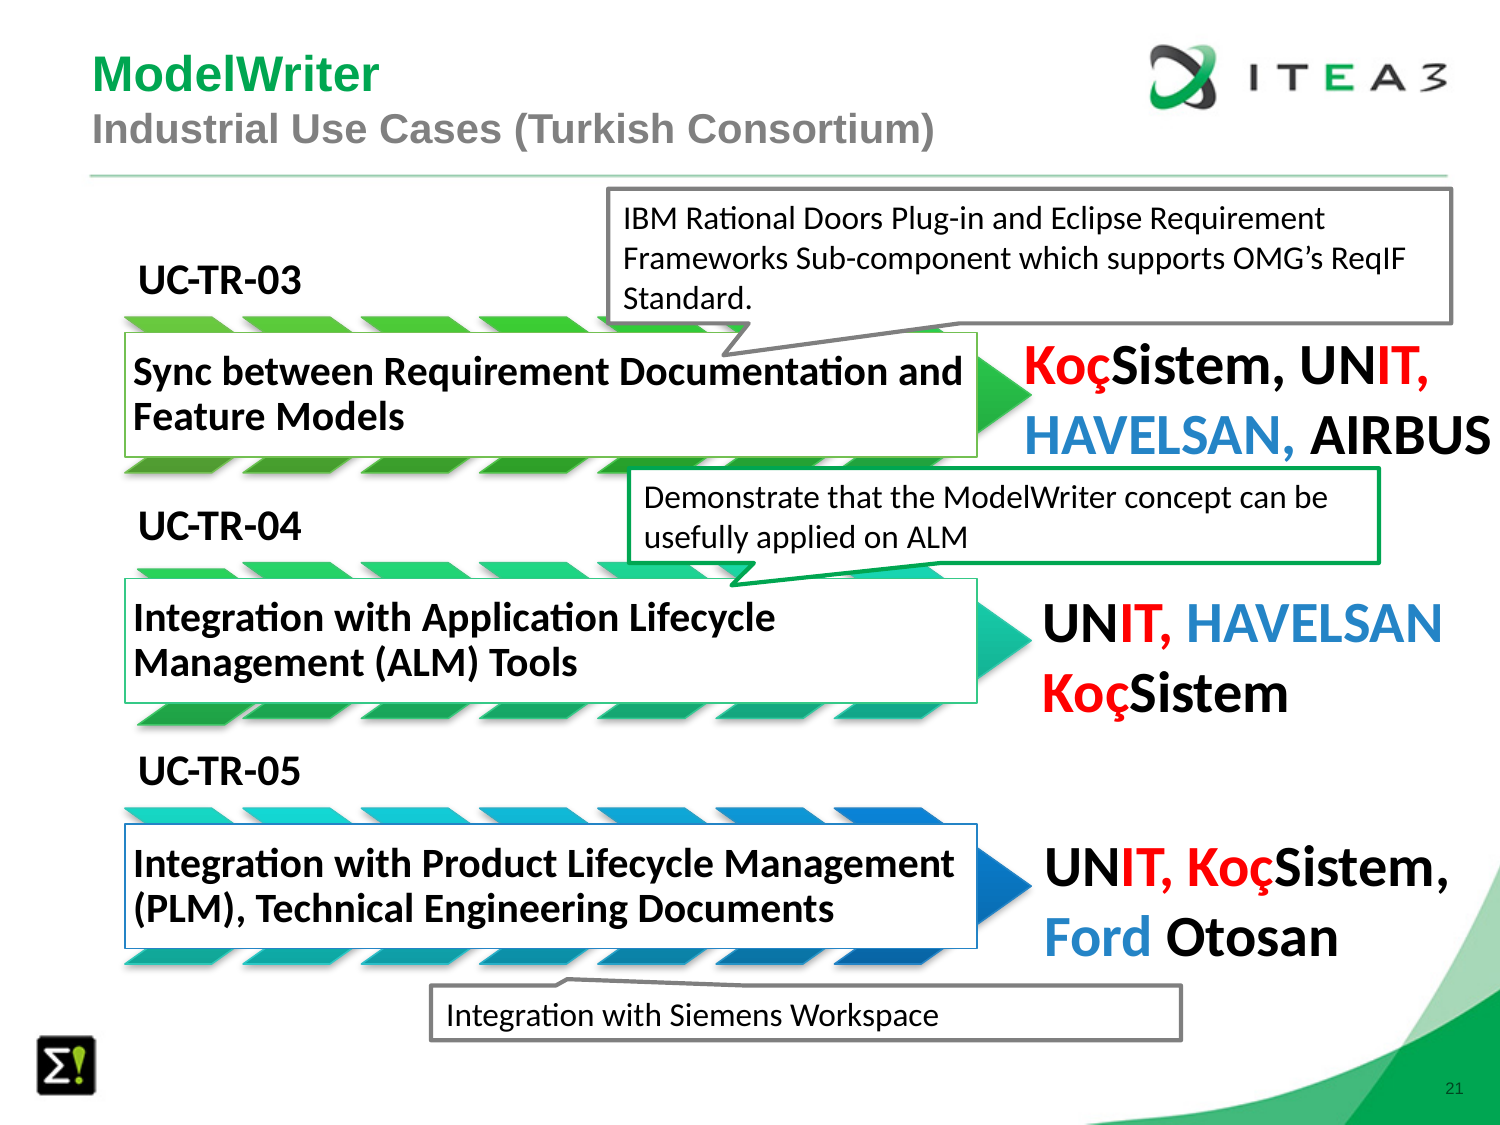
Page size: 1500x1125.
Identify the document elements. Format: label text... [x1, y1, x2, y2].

text_box IBM Rational Doors Plug-in and Eclipse Requirement Frameworks Sub-component which supports OMG’s ReqIF Standard. [606, 186, 1454, 318]
text_box UNIT, KoçSistem, Ford Otosan [1029, 820, 1467, 976]
text_box KoçSistem, UNIT, HAVELSAN, AIRBUS [1089, 318, 1500, 474]
text_box UNIT, HAVELSAN KoçSistem [1089, 576, 1466, 732]
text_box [71, 240, 1084, 965]
title ModelWriter Industrial Use Cases (Turkish Consortium) [76, 23, 1128, 160]
picture [0, 0, 1500, 1125]
text_box Demonstrate that the ModelWriter concept can be usefully applied on ALM [1089, 474, 1382, 566]
text_box Integration with Siemens Workspace [428, 977, 1184, 1043]
